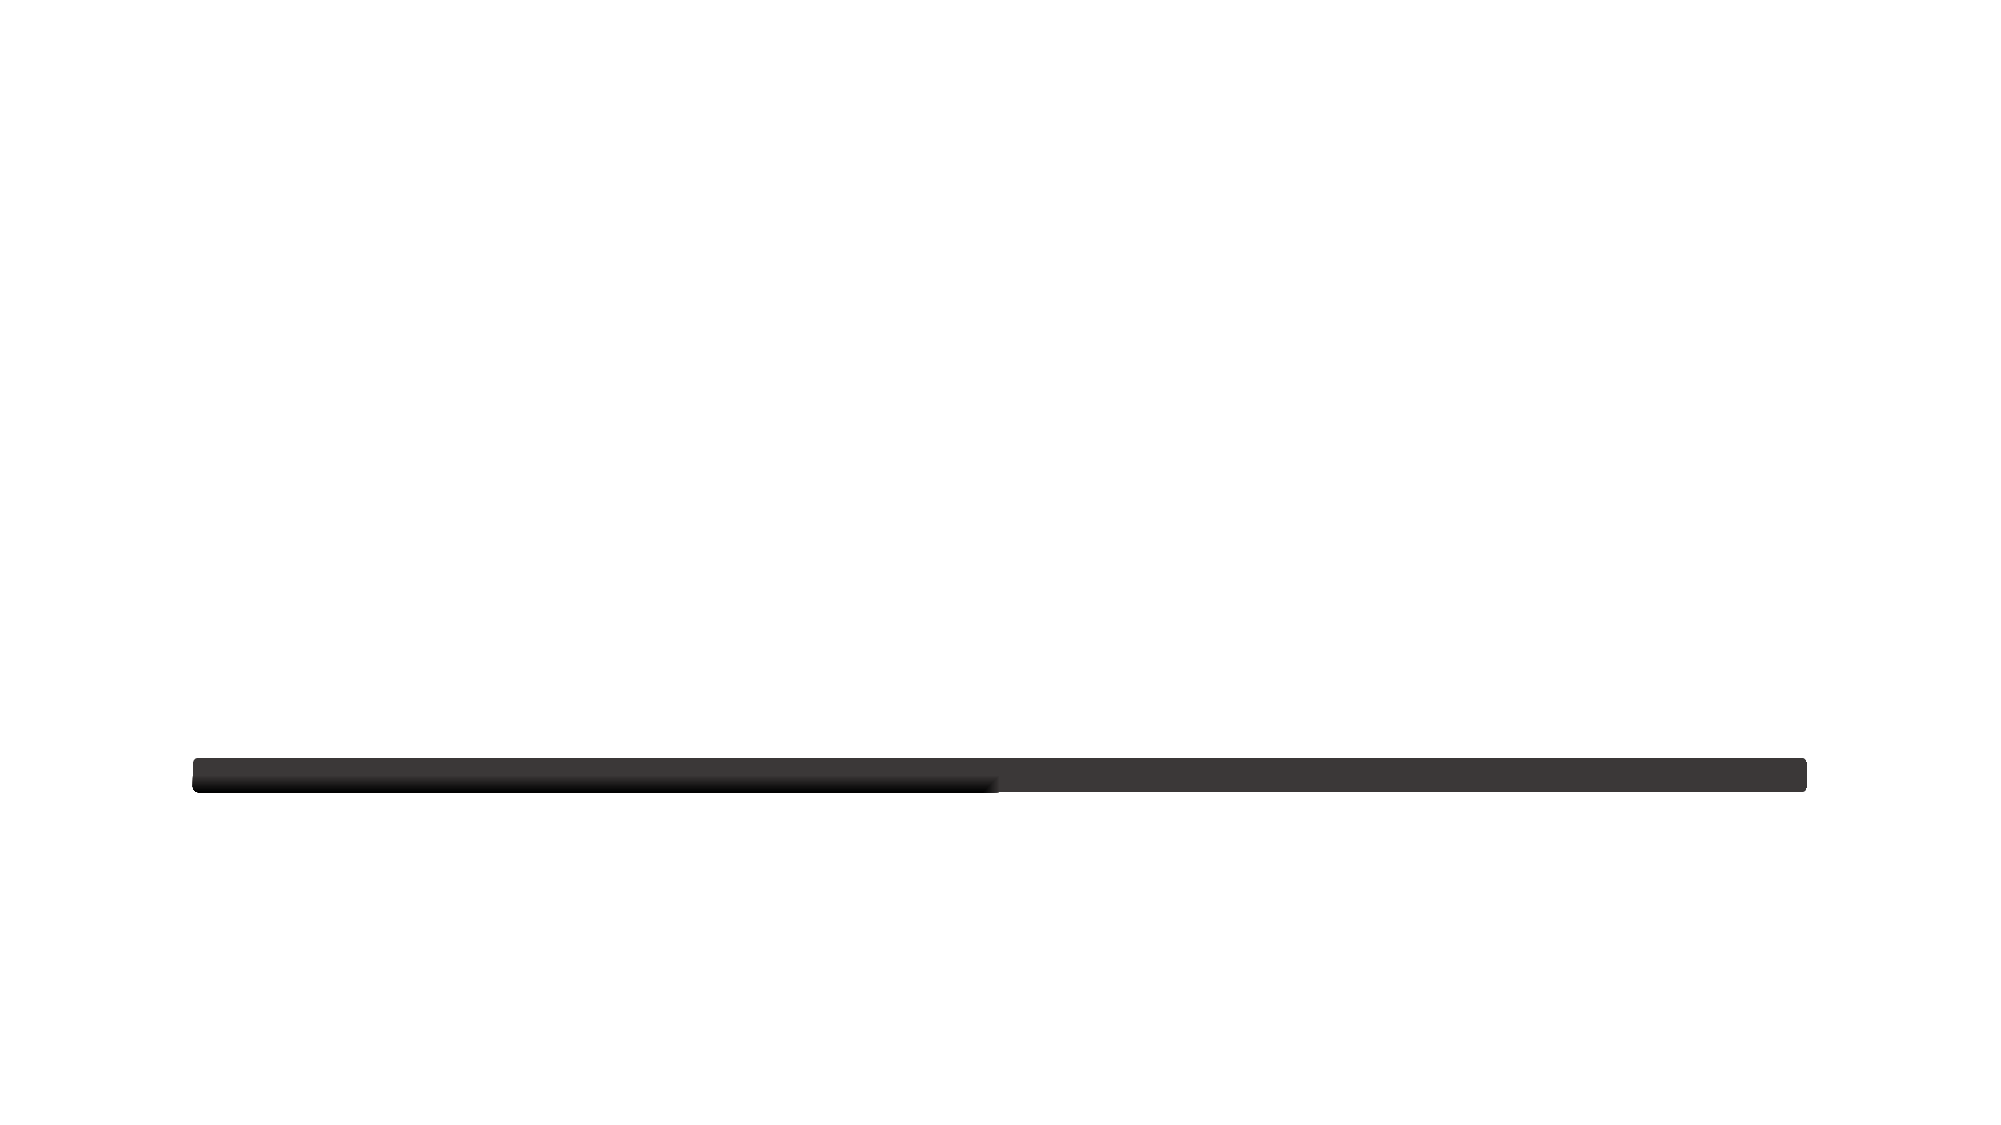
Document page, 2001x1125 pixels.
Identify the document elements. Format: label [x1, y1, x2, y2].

text_box [191, 756, 1809, 794]
